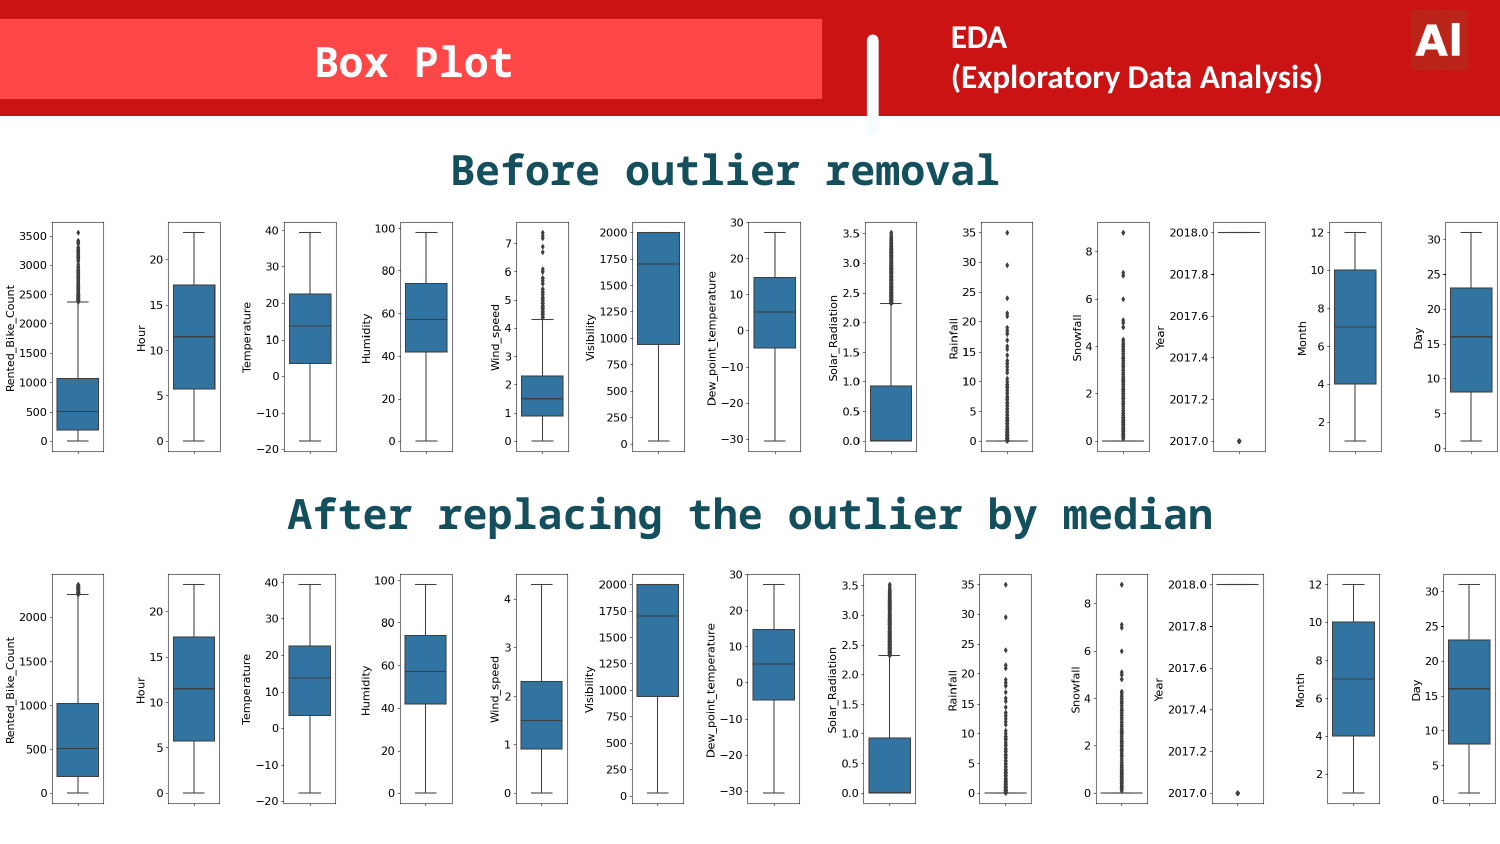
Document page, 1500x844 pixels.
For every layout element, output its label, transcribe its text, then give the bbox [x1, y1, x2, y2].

text_box EDA (Exploratory Data Analysis) [936, 8, 1500, 103]
picture [1411, 10, 1469, 70]
text_box [0, 0, 1500, 118]
picture [0, 212, 1500, 460]
text_box Before outlier removal [322, 135, 1128, 201]
text_box Box Plot [11, 28, 816, 94]
text_box After replacing the outlier by median [221, 480, 1279, 546]
text_box [0, 17, 824, 101]
text_box [864, 32, 881, 135]
picture [0, 565, 1500, 812]
